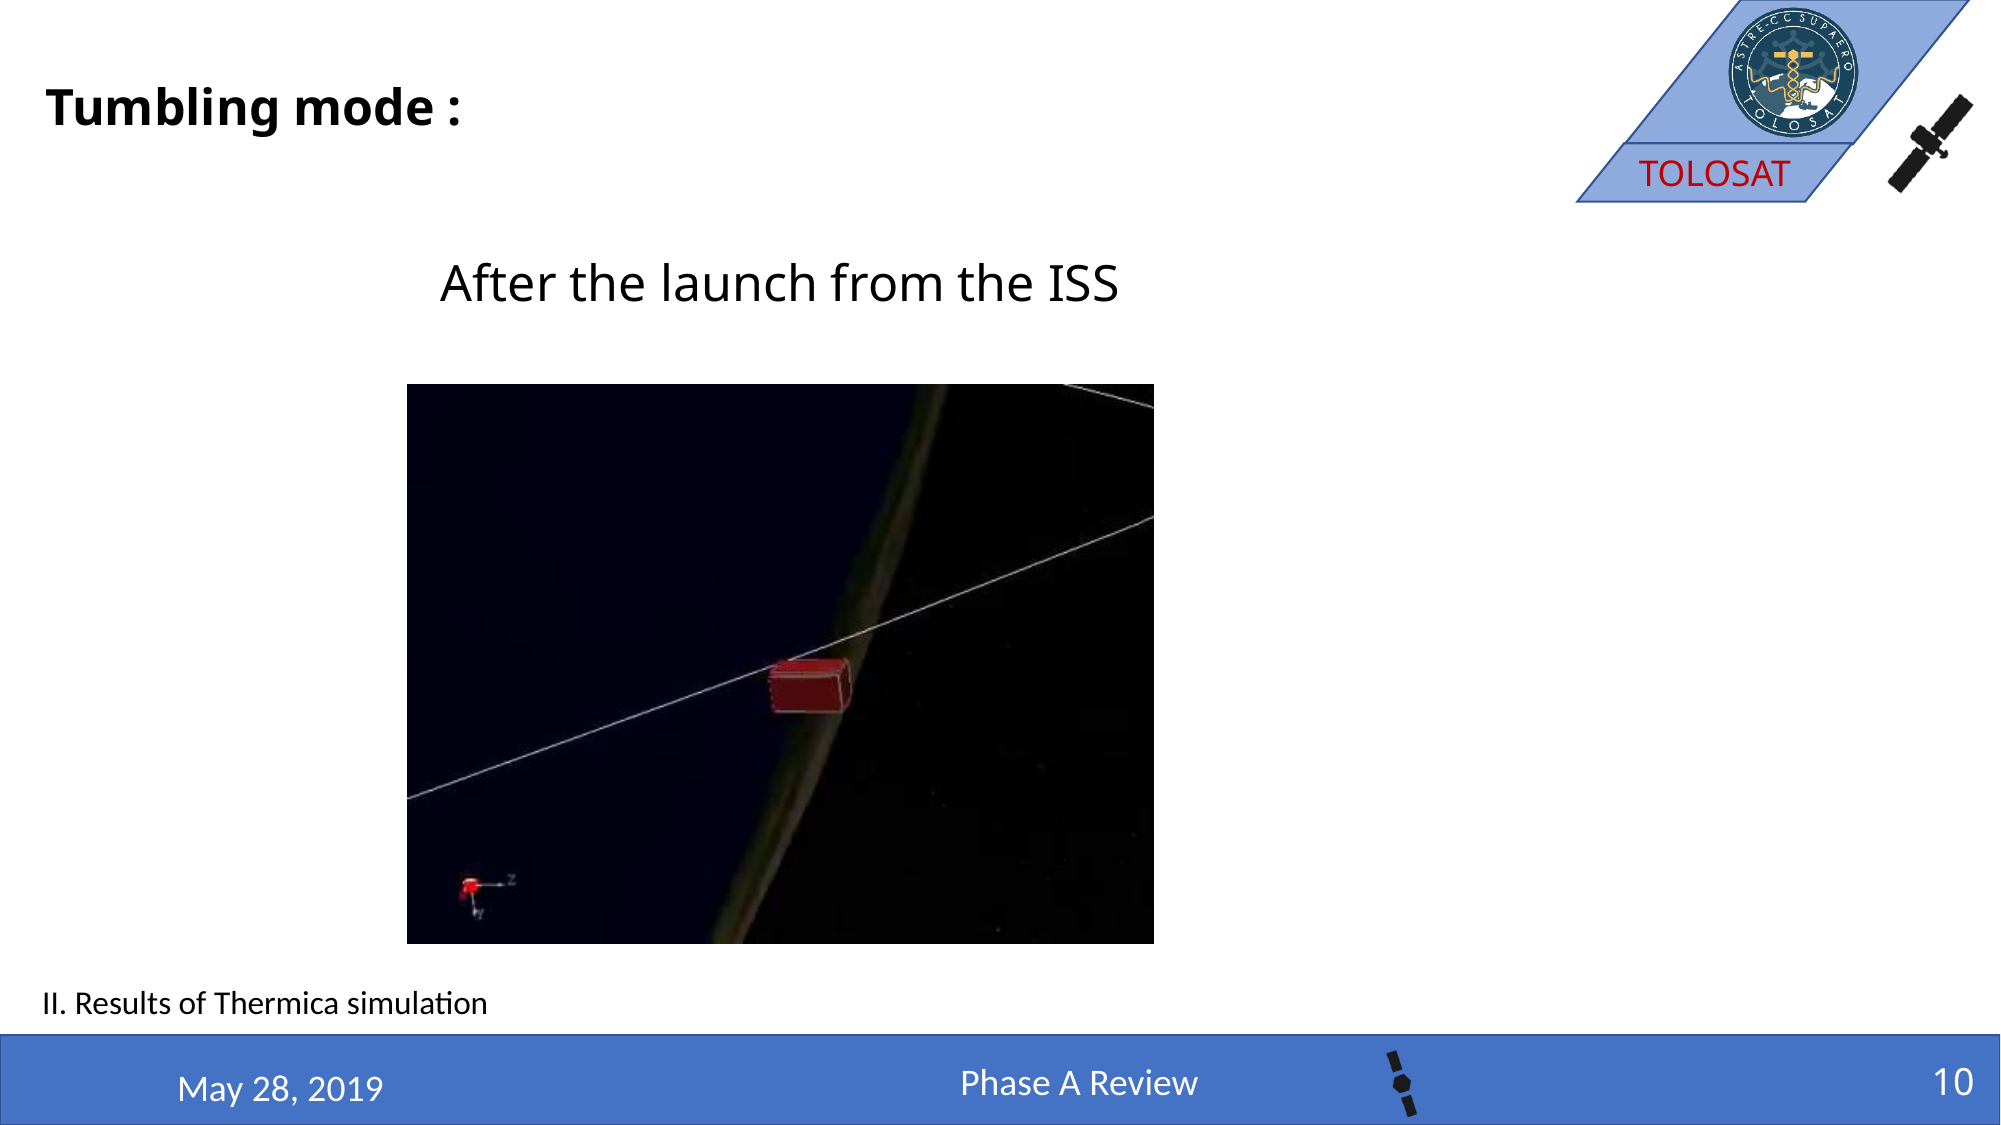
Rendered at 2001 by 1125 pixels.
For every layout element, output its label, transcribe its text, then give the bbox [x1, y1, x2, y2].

picture [1703, 0, 2000, 245]
list II. Results of Thermica simulation [27, 978, 922, 1032]
picture [1366, 1044, 1432, 1125]
subtitle After the launch from the ISS [30, 244, 1531, 516]
picture [407, 384, 1154, 944]
title Tumbling mode : [30, 16, 1425, 202]
slide_number 10 [1789, 1050, 1990, 1110]
